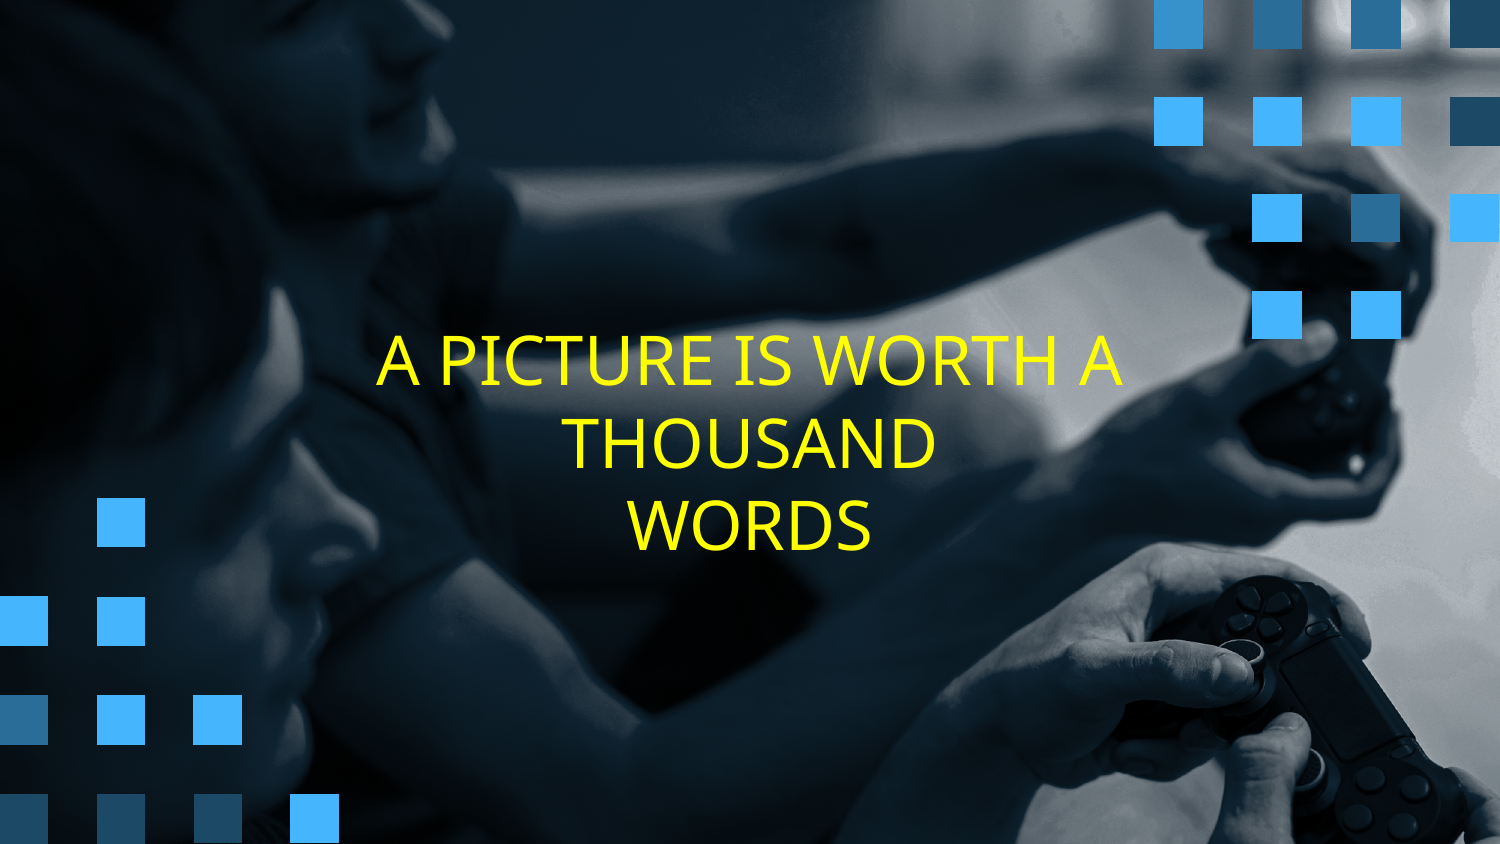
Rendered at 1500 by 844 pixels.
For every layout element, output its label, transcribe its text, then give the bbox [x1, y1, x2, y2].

text_box [1351, 290, 1401, 340]
text_box [1450, 0, 1500, 49]
text_box [1252, 291, 1302, 340]
text_box [1351, 97, 1401, 146]
text_box [1153, 0, 1204, 49]
text_box [1449, 194, 1500, 243]
text_box [96, 794, 146, 844]
text_box [290, 793, 339, 844]
text_box [1252, 194, 1302, 243]
text_box [96, 497, 146, 548]
text_box [193, 794, 242, 844]
picture [0, 0, 1500, 844]
text_box [1351, 193, 1401, 243]
text_box [1351, 0, 1401, 49]
text_box [0, 695, 49, 745]
text_box [0, 596, 49, 646]
text_box [1252, 0, 1302, 49]
text_box [96, 695, 146, 745]
text_box [0, 794, 49, 844]
text_box [1450, 97, 1500, 146]
text_box [96, 596, 146, 646]
text_box [193, 695, 242, 745]
title A PICTURE IS WORTH A THOUSAND WORDS [360, 292, 1140, 589]
text_box [1153, 97, 1204, 146]
text_box [1252, 97, 1302, 146]
